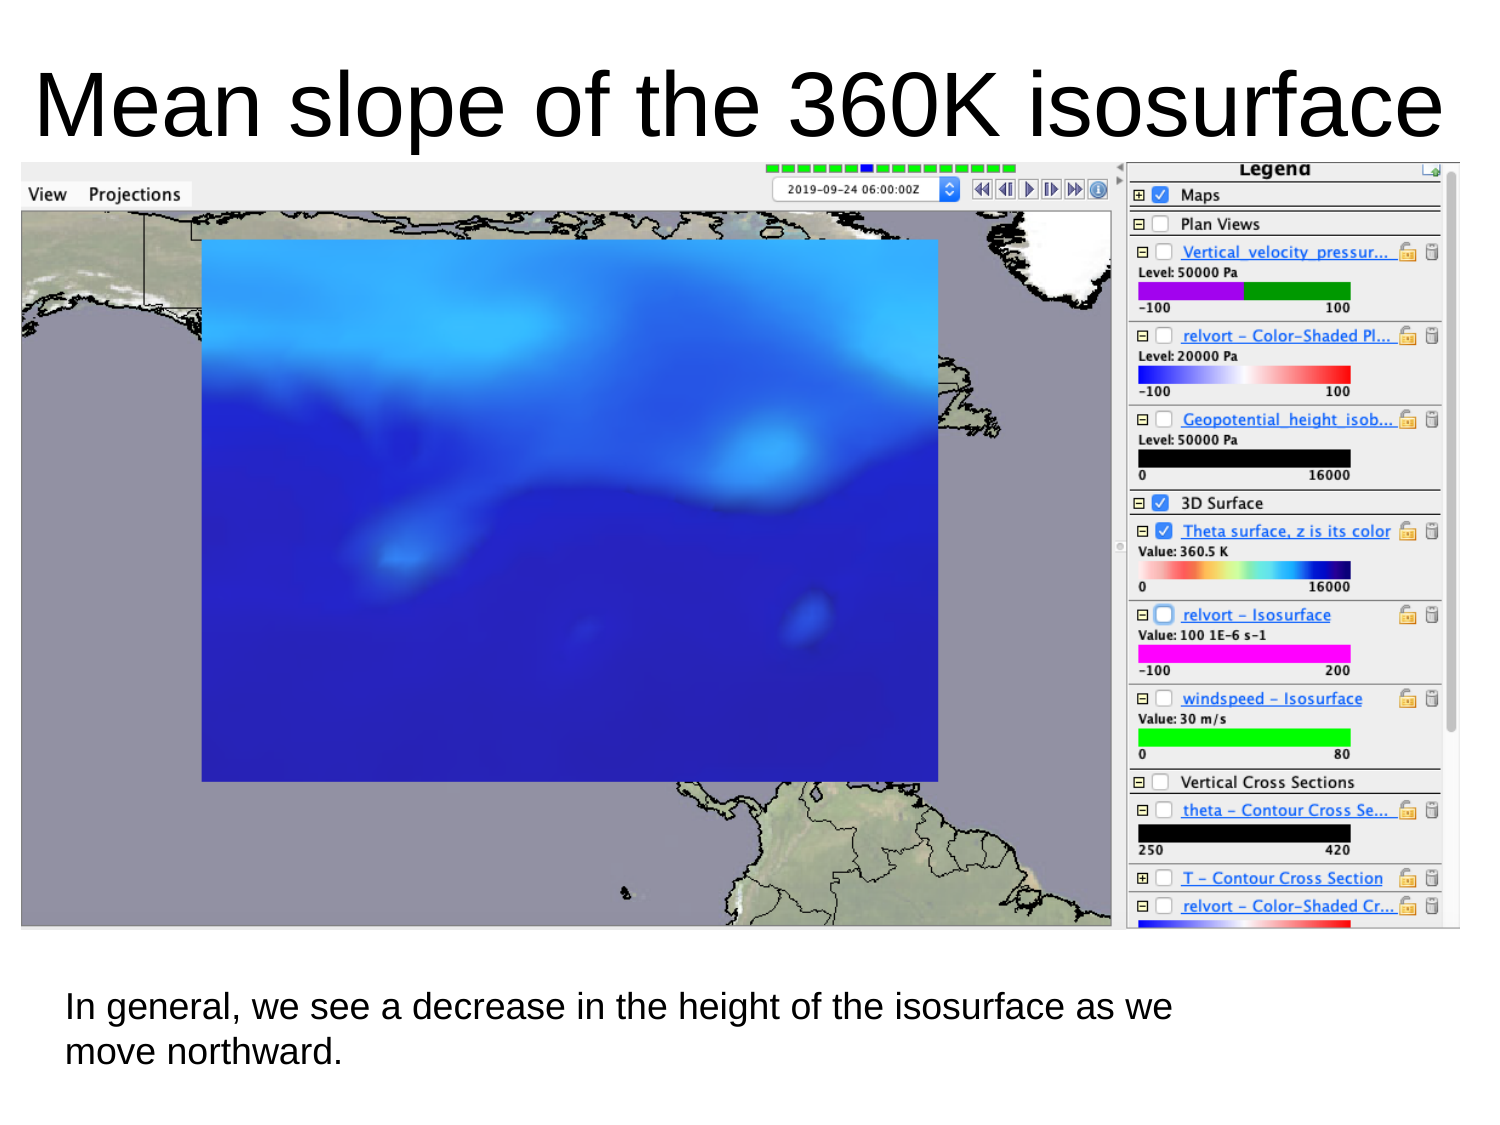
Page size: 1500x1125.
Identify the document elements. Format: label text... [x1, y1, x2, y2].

text_box In general, we see a decrease in the height of the isosurface as we move northward. [50, 974, 1213, 1080]
title Mean slope of the 360K isosurface [0, 5, 1485, 195]
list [21, 162, 1460, 930]
